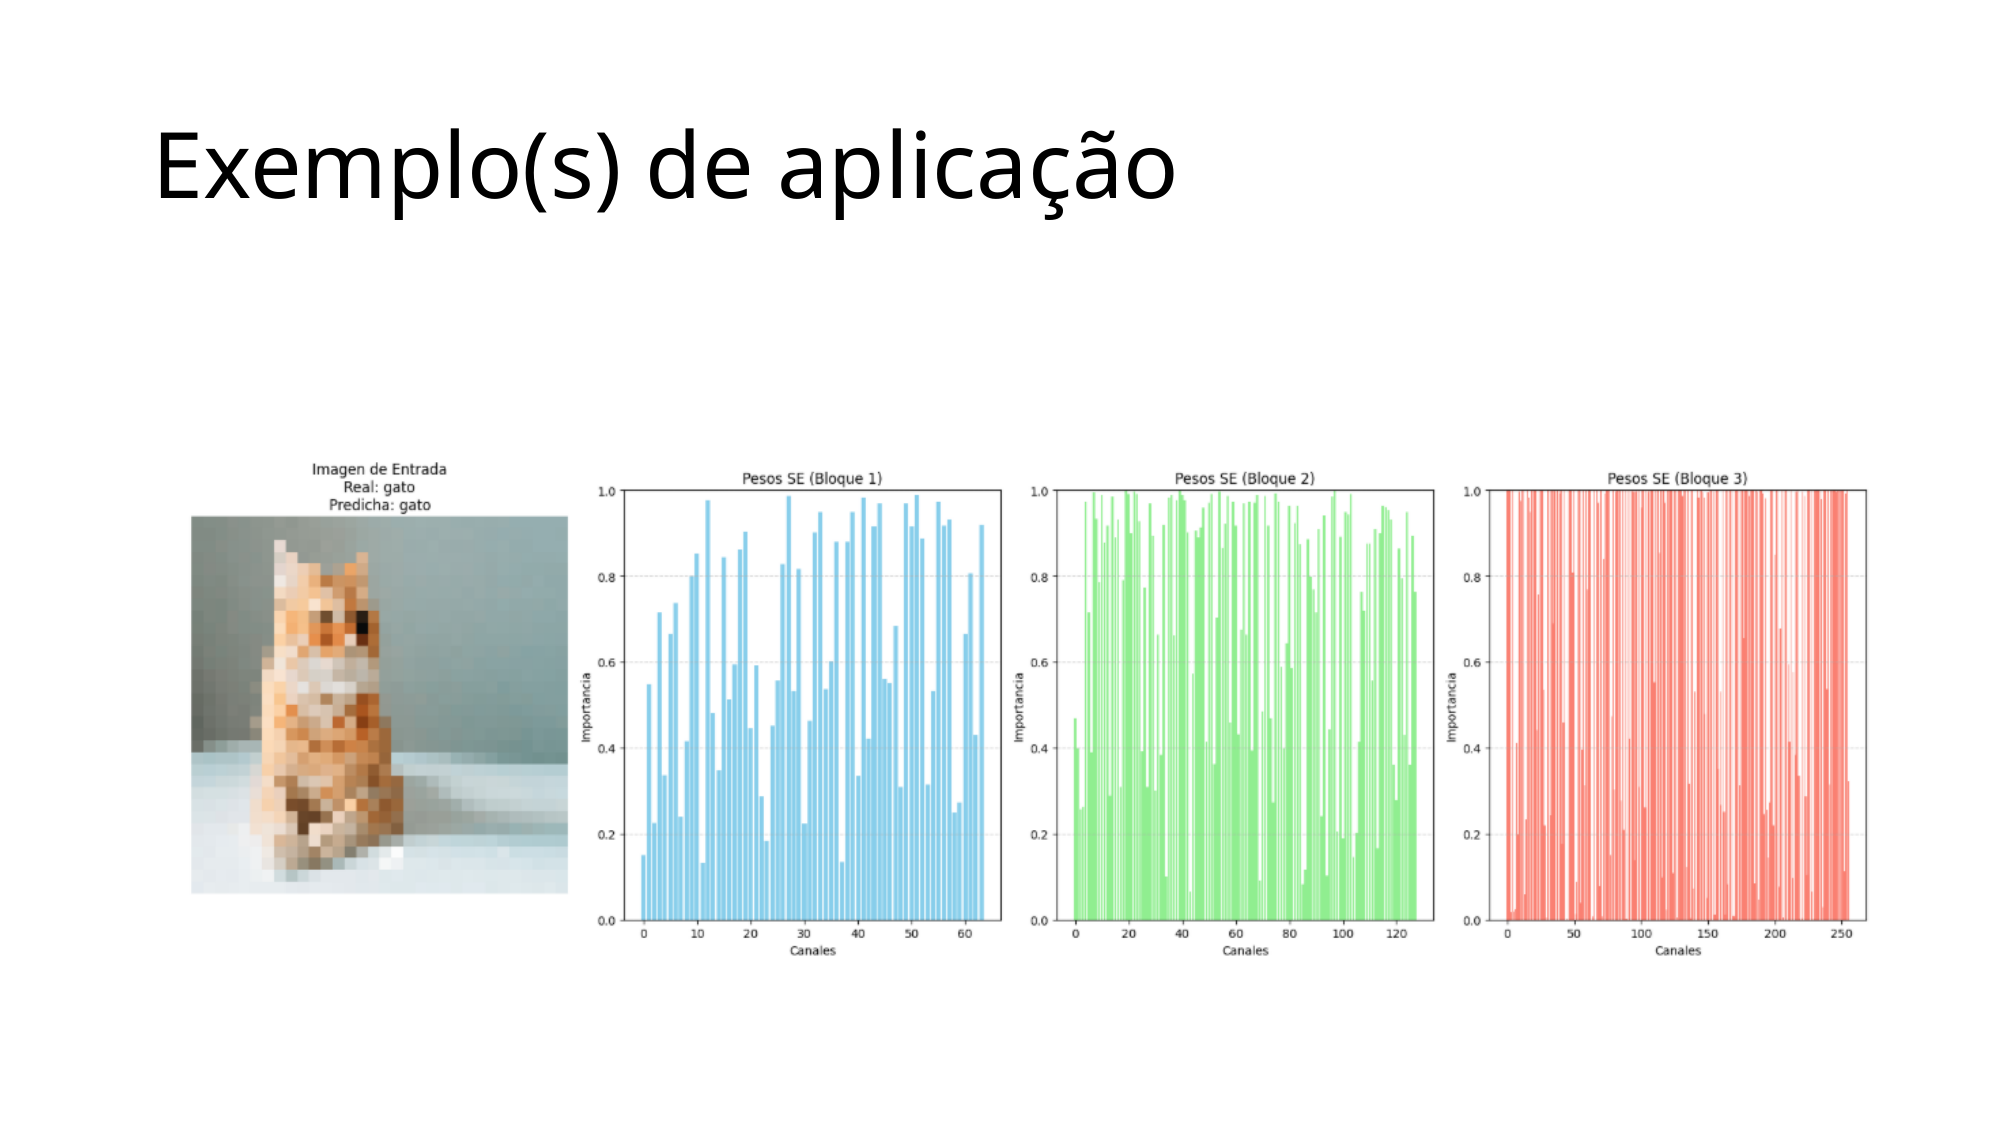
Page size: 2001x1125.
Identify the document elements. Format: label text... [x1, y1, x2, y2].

picture [156, 457, 1882, 968]
title Exemplo(s) de aplicação [137, 59, 1863, 278]
